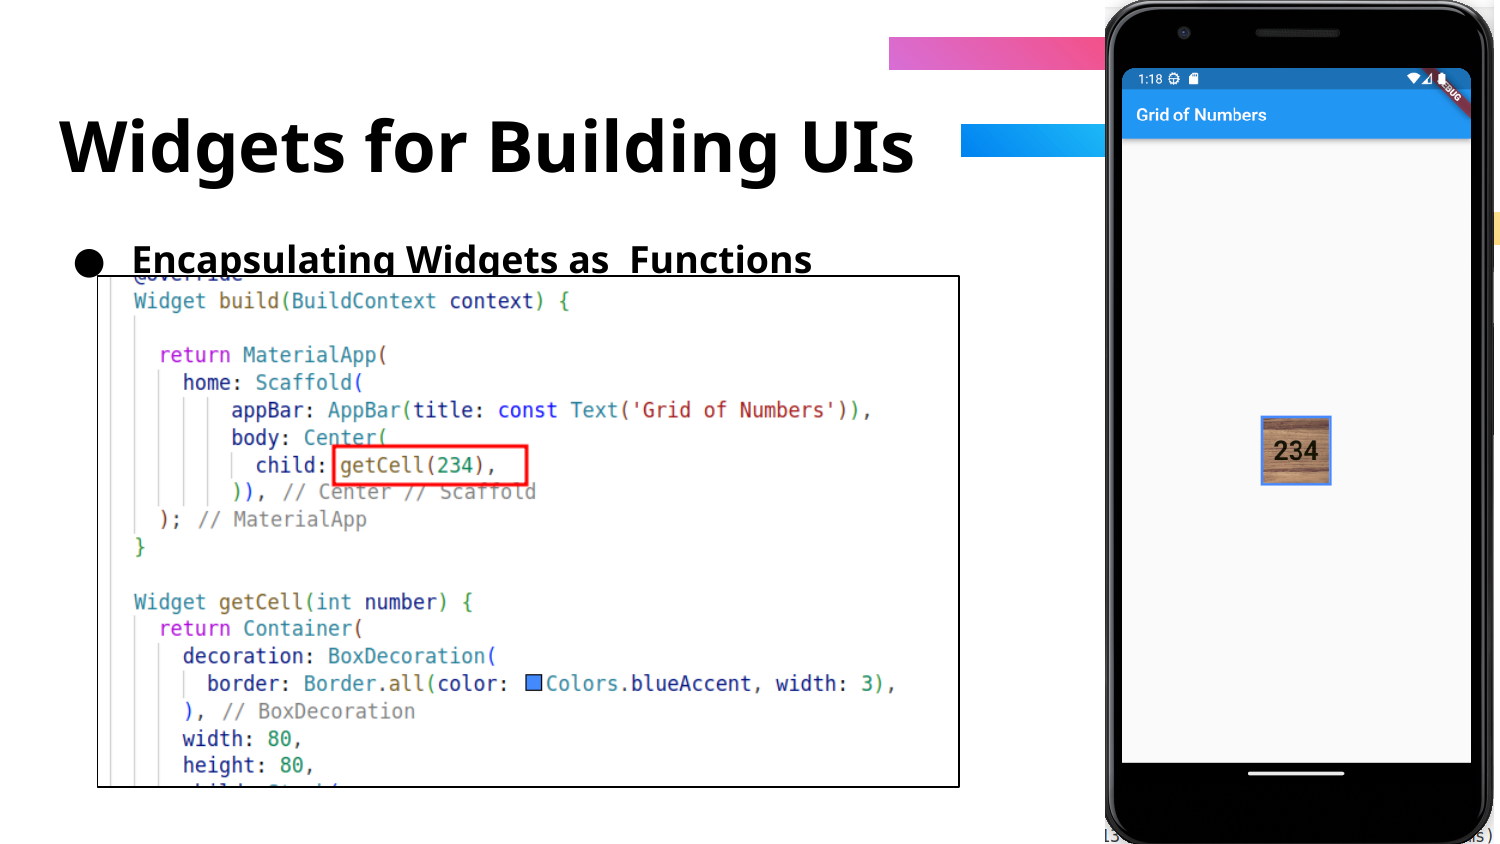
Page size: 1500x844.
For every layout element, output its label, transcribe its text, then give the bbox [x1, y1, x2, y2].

title Widgets for Building UIs [17, 37, 959, 251]
picture [1105, 0, 1494, 844]
subtitle Encapsulating Widgets as Functions [41, 198, 1100, 284]
picture [98, 276, 959, 787]
